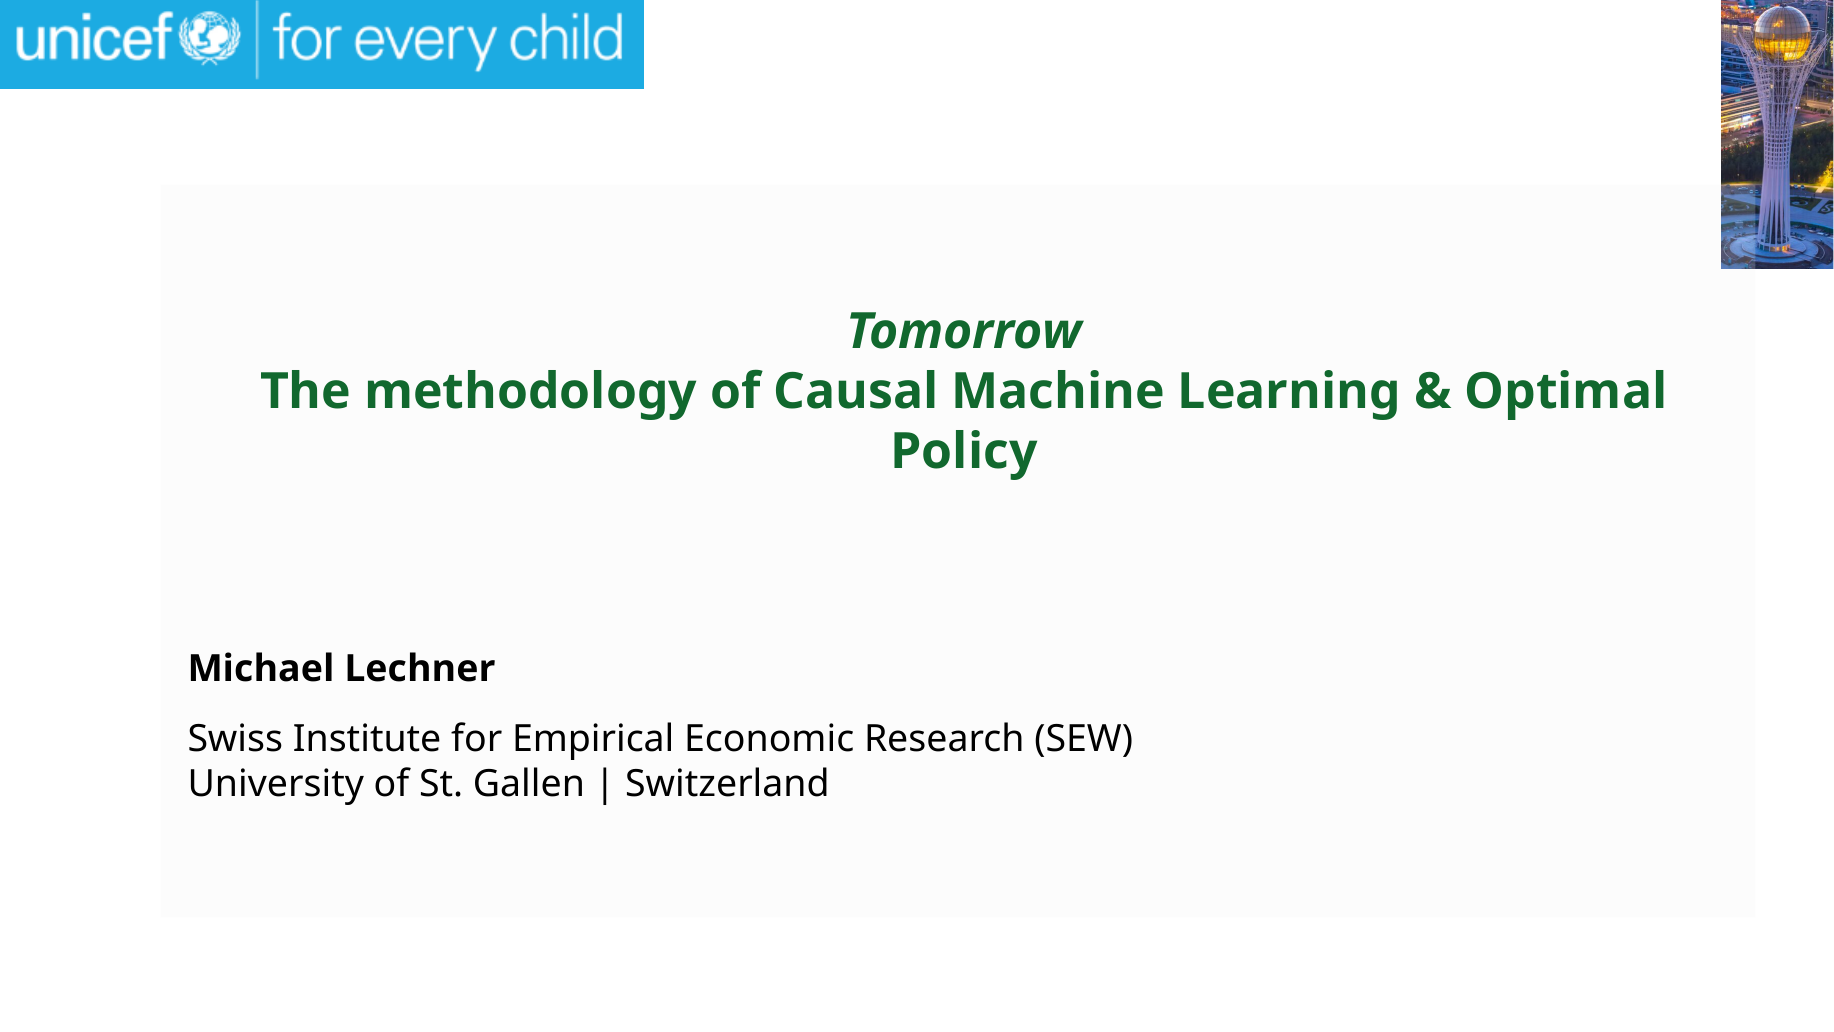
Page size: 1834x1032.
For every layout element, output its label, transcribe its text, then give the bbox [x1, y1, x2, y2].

picture [0, 0, 644, 89]
picture [1721, 0, 1834, 269]
text_box Tomorrow The methodology of Causal Machine Learning & Optimal Policy Michael Lechner Swiss Institute for Empirical Economic Research (SEW) University of St. Gallen | Switzerland [160, 184, 1756, 918]
